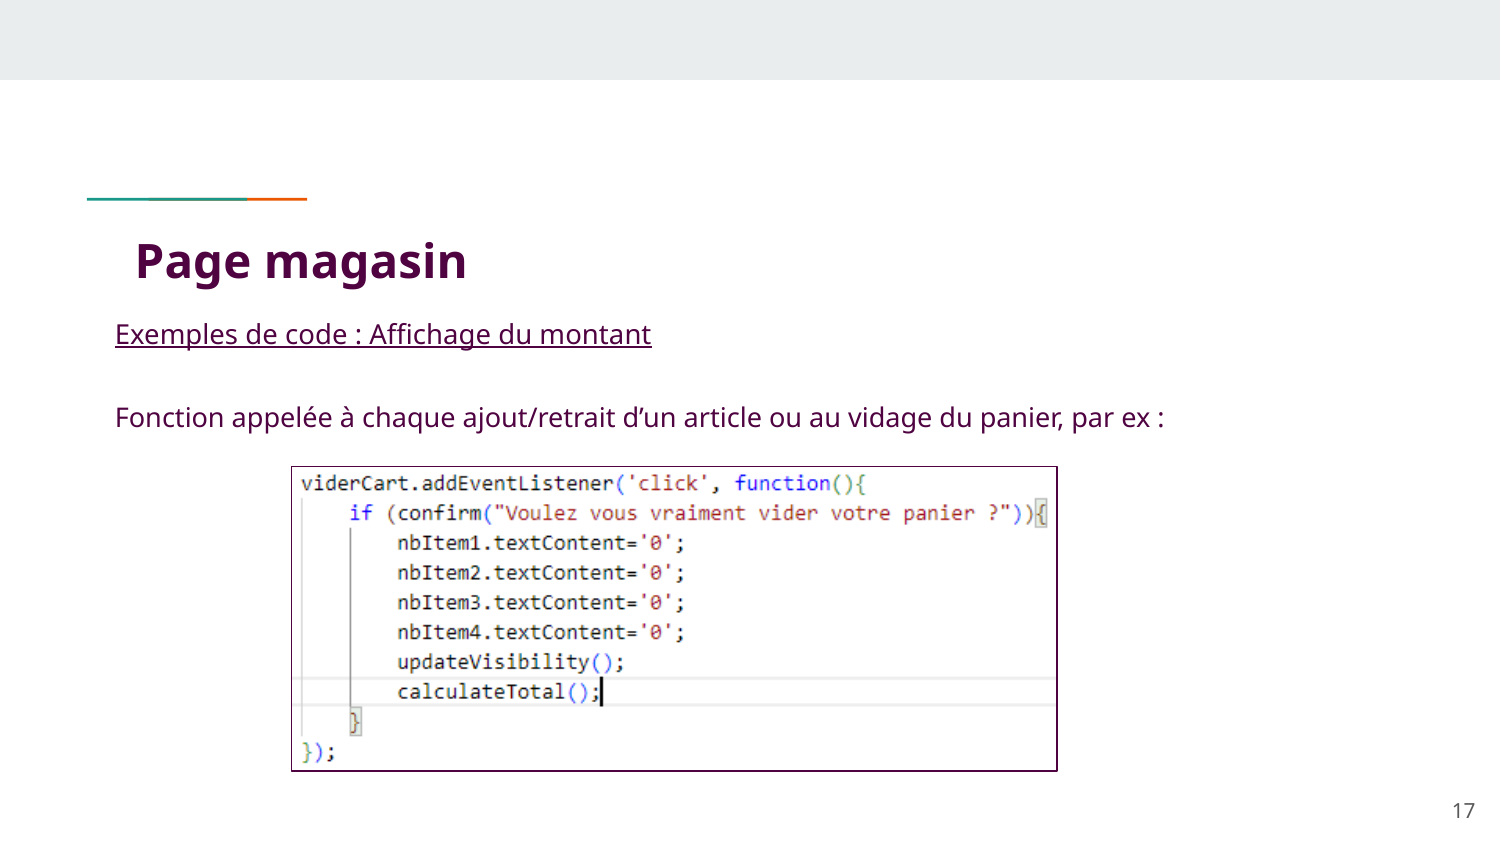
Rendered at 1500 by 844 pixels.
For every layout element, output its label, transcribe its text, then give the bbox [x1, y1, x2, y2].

list Exemples de code : Affichage du montant [100, 304, 1099, 384]
text_box Fonction appelée à chaque ajout/retrait d’un article ou au vidage du panier, par ex : [100, 384, 1249, 450]
title Page magasin [119, 216, 1381, 305]
slide_number ‹#› [1400, 779, 1491, 844]
picture [291, 467, 1057, 771]
